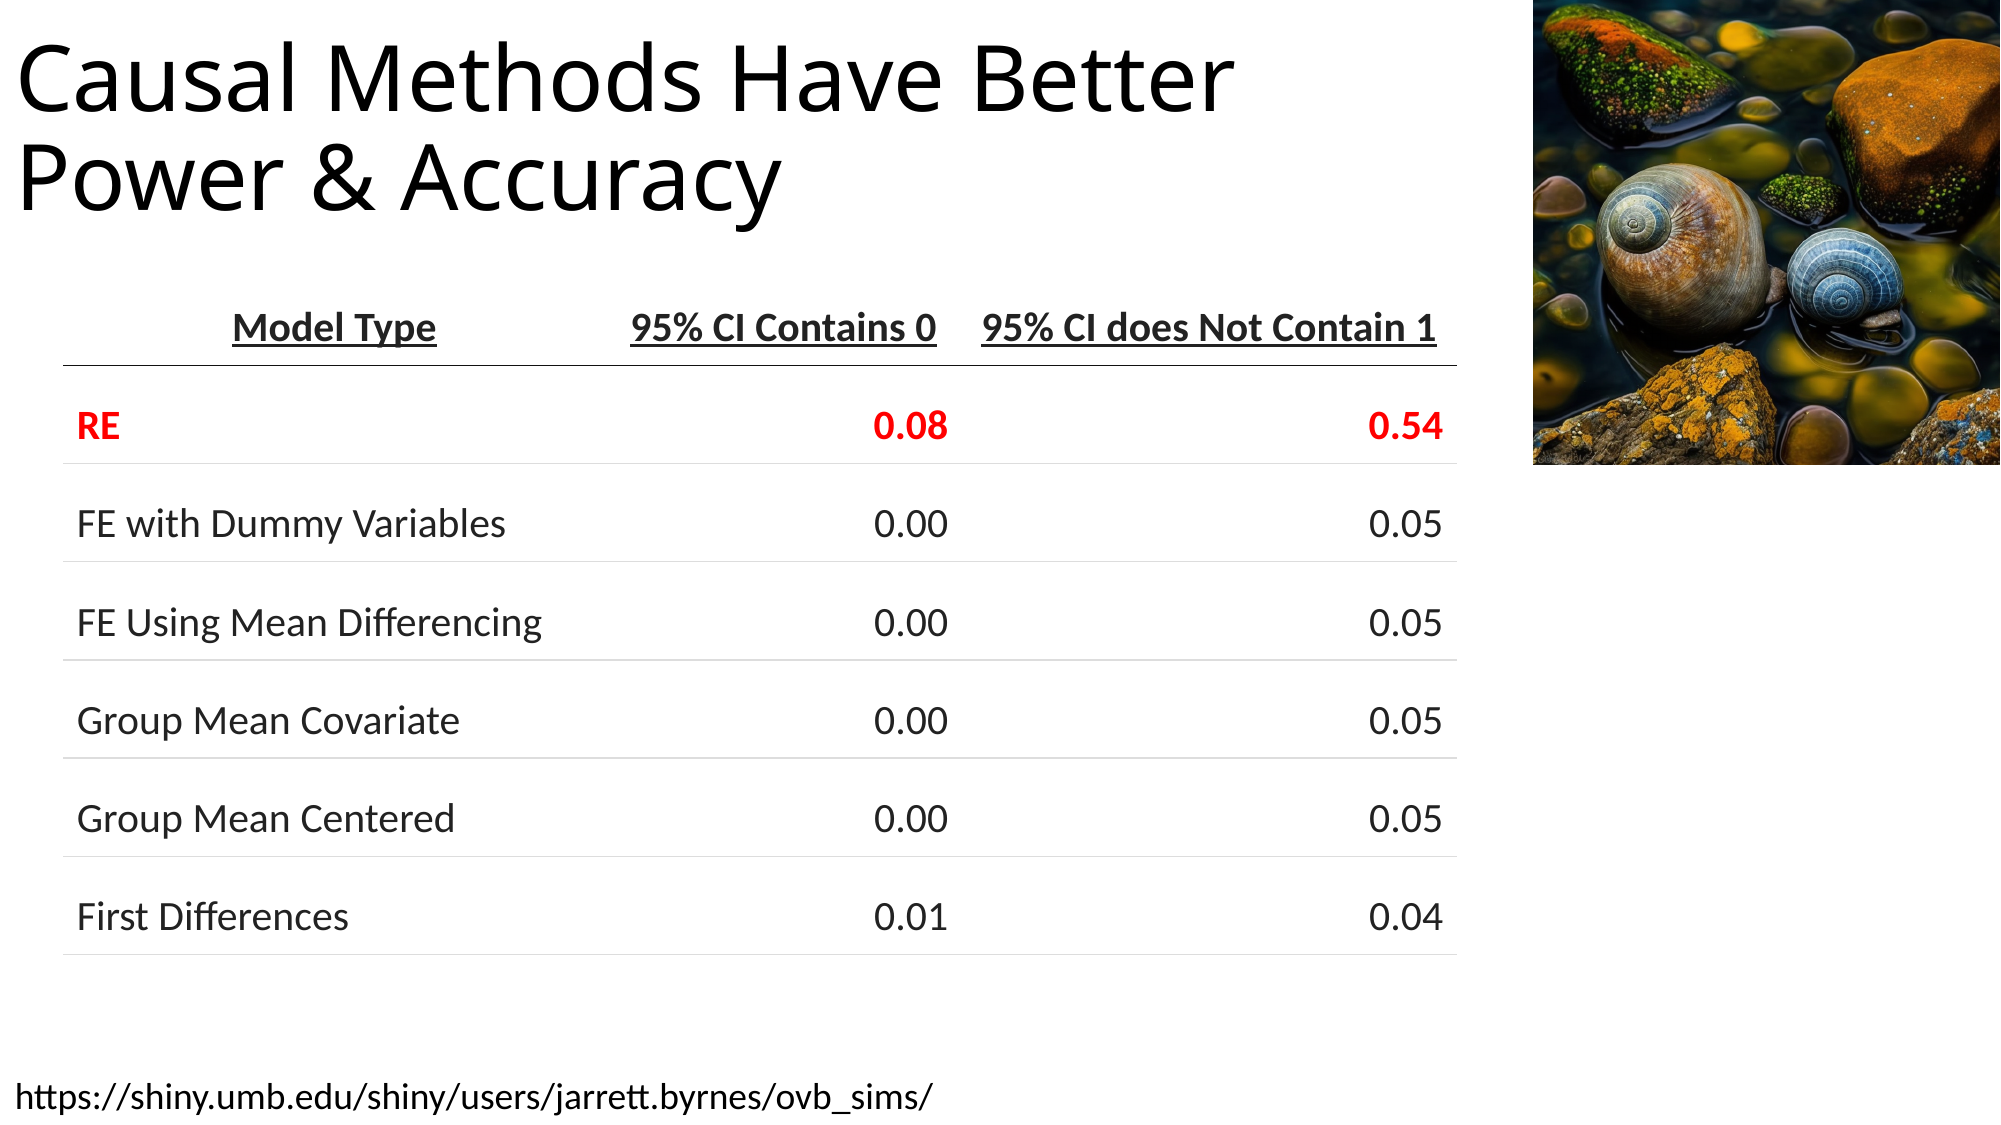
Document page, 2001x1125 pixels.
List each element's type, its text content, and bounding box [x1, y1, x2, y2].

picture [1533, 0, 2000, 465]
table_cell 0.01 [605, 857, 962, 954]
table_cell 0.04 [962, 857, 1457, 954]
table_cell FE with Dummy Variables [63, 464, 605, 561]
table_cell RE [63, 366, 605, 463]
table_cell 0.05 [962, 464, 1457, 561]
table_header 95% CI Contains 0 [605, 267, 962, 365]
table_cell Group Mean Centered [63, 759, 605, 856]
table_cell 0.05 [962, 661, 1457, 757]
table_cell 0.54 [962, 366, 1457, 463]
table_cell 0.00 [605, 562, 962, 659]
table_header Model Type [63, 267, 605, 365]
table_cell Group Mean Covariate [63, 661, 605, 757]
table_cell First Differences [63, 857, 605, 954]
text_box https://shiny.umb.edu/shiny/users/jarrett.byrnes/ovb_sims/ [0, 1064, 1198, 1125]
table_cell 0.00 [605, 759, 962, 856]
title Causal Methods Have Better Power & Accuracy [0, 22, 1521, 240]
table_cell 0.05 [962, 759, 1457, 856]
table_header 95% CI does Not Contain 1 [962, 267, 1457, 365]
table_cell 0.00 [605, 464, 962, 561]
table_cell 0.08 [605, 366, 962, 463]
table_cell 0.00 [605, 661, 962, 757]
table_cell FE Using Mean Differencing [63, 562, 605, 659]
table_cell 0.05 [962, 562, 1457, 659]
